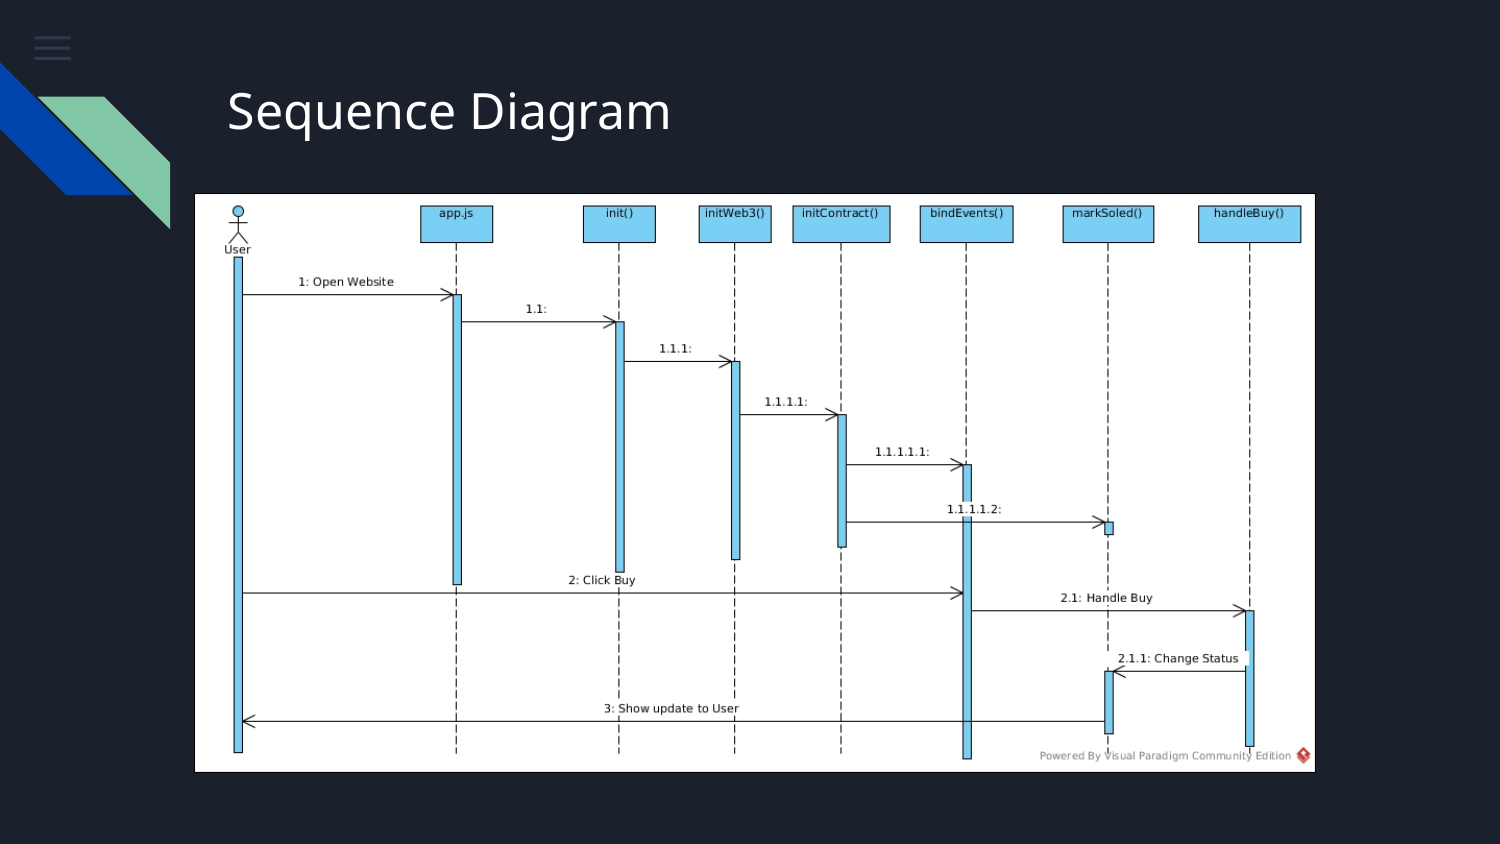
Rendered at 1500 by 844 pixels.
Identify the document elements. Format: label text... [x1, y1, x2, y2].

title Sequence Diagram [212, 64, 1368, 215]
picture [194, 193, 1316, 774]
